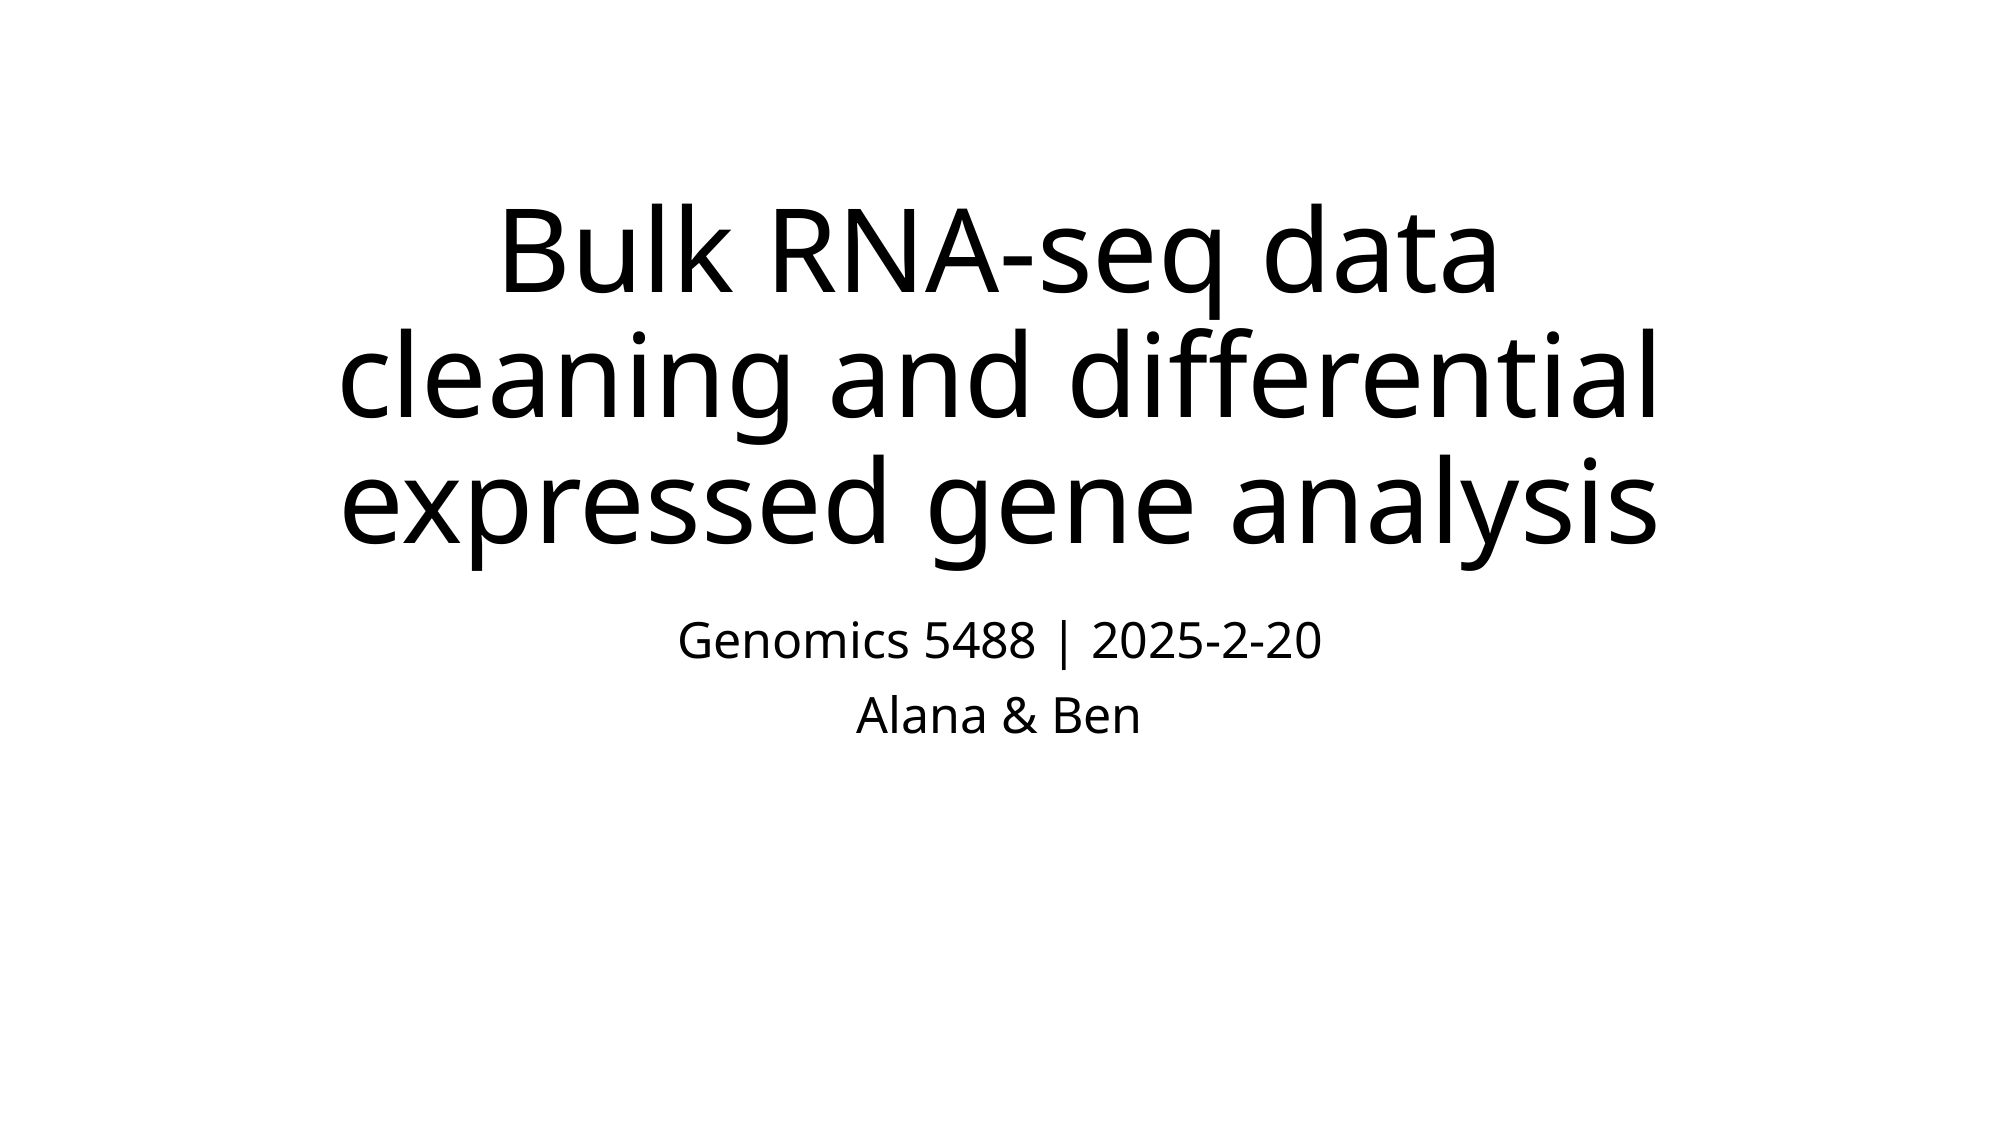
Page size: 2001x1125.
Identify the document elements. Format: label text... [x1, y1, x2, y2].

title Bulk RNA-seq data cleaning and differential expressed gene analysis [249, 184, 1750, 576]
subtitle Genomics 5488 | 2025-2-20 Alana & Ben [249, 608, 1750, 880]
